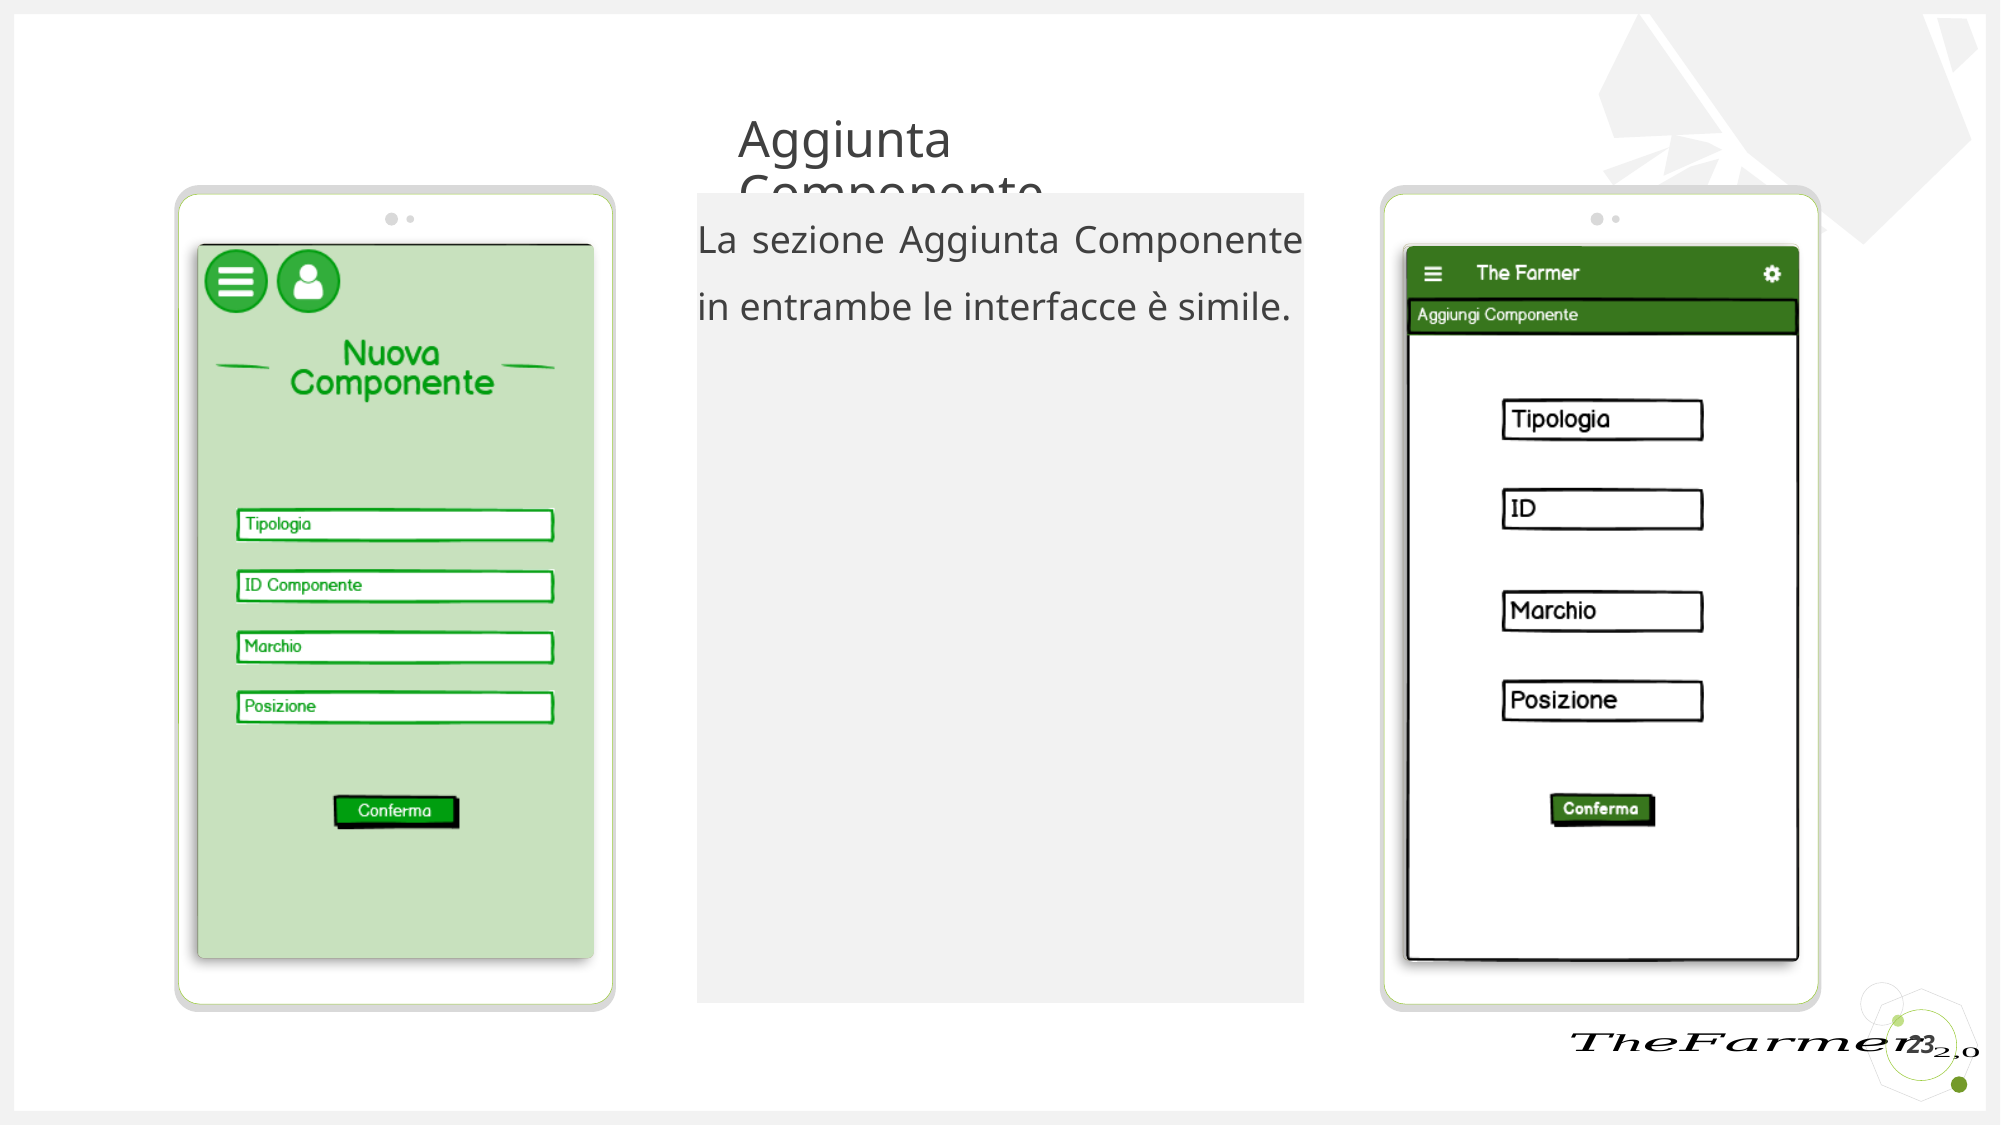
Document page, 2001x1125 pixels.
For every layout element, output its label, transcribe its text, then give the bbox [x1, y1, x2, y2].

text_box La sezione Aggiunta Componente in entrambe le interfacce è simile. [697, 193, 1305, 1003]
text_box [1383, 188, 1820, 1011]
text_box Aggiunta Componente [738, 114, 1262, 186]
picture [200, 246, 594, 958]
slide_number 23 [1885, 1009, 1957, 1081]
picture [1408, 248, 1799, 961]
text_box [177, 188, 615, 1011]
